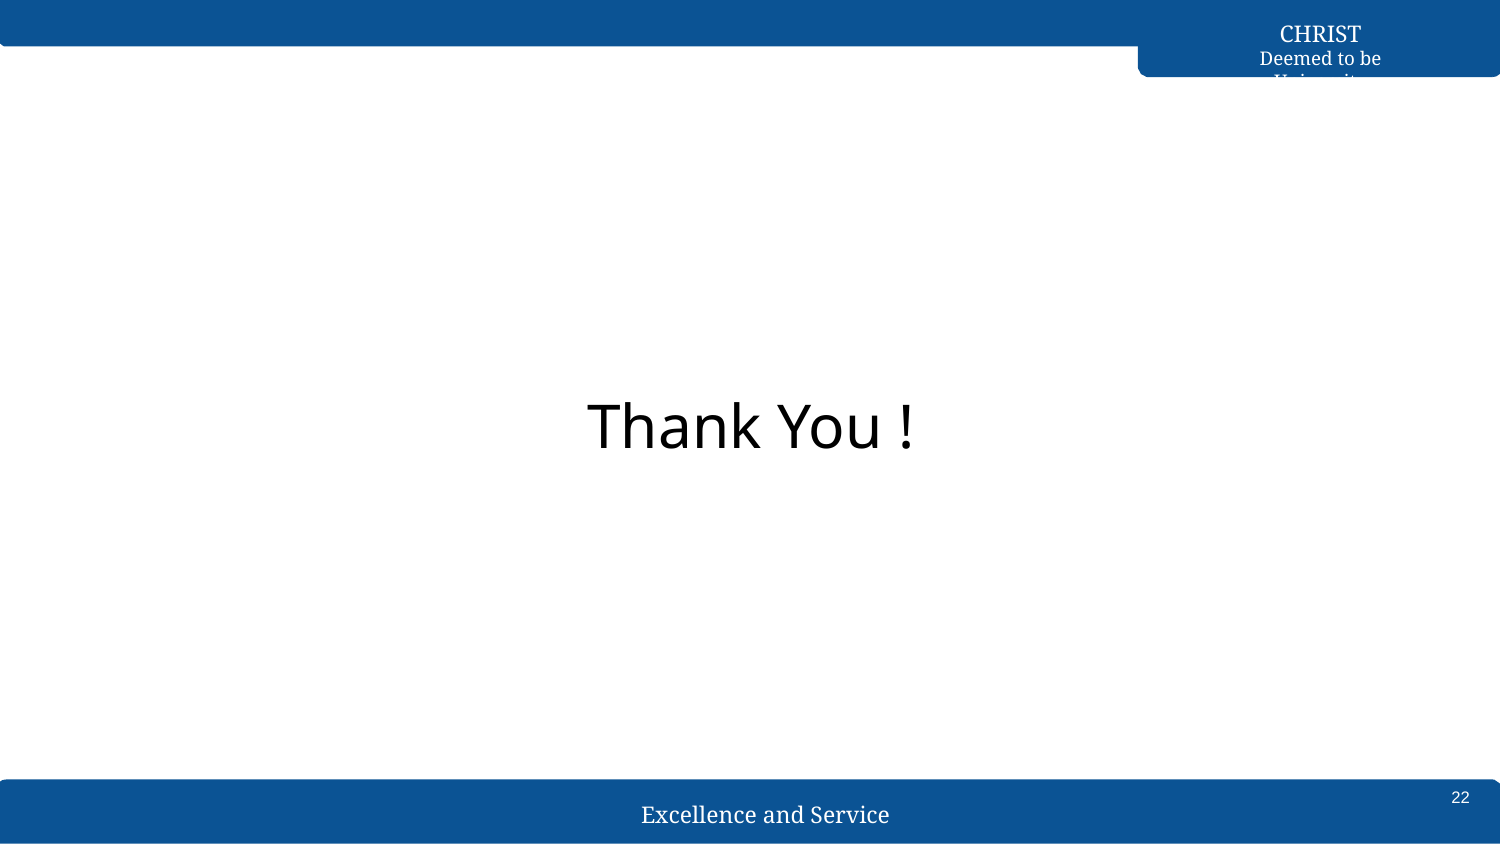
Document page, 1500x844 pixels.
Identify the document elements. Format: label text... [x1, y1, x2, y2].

title Thank You ! [496, 386, 1004, 530]
footer Excellence and Service [638, 795, 941, 844]
text_box CHRIST Deemed to be University [1216, 17, 1425, 92]
slide_number 22 [1447, 787, 1476, 844]
